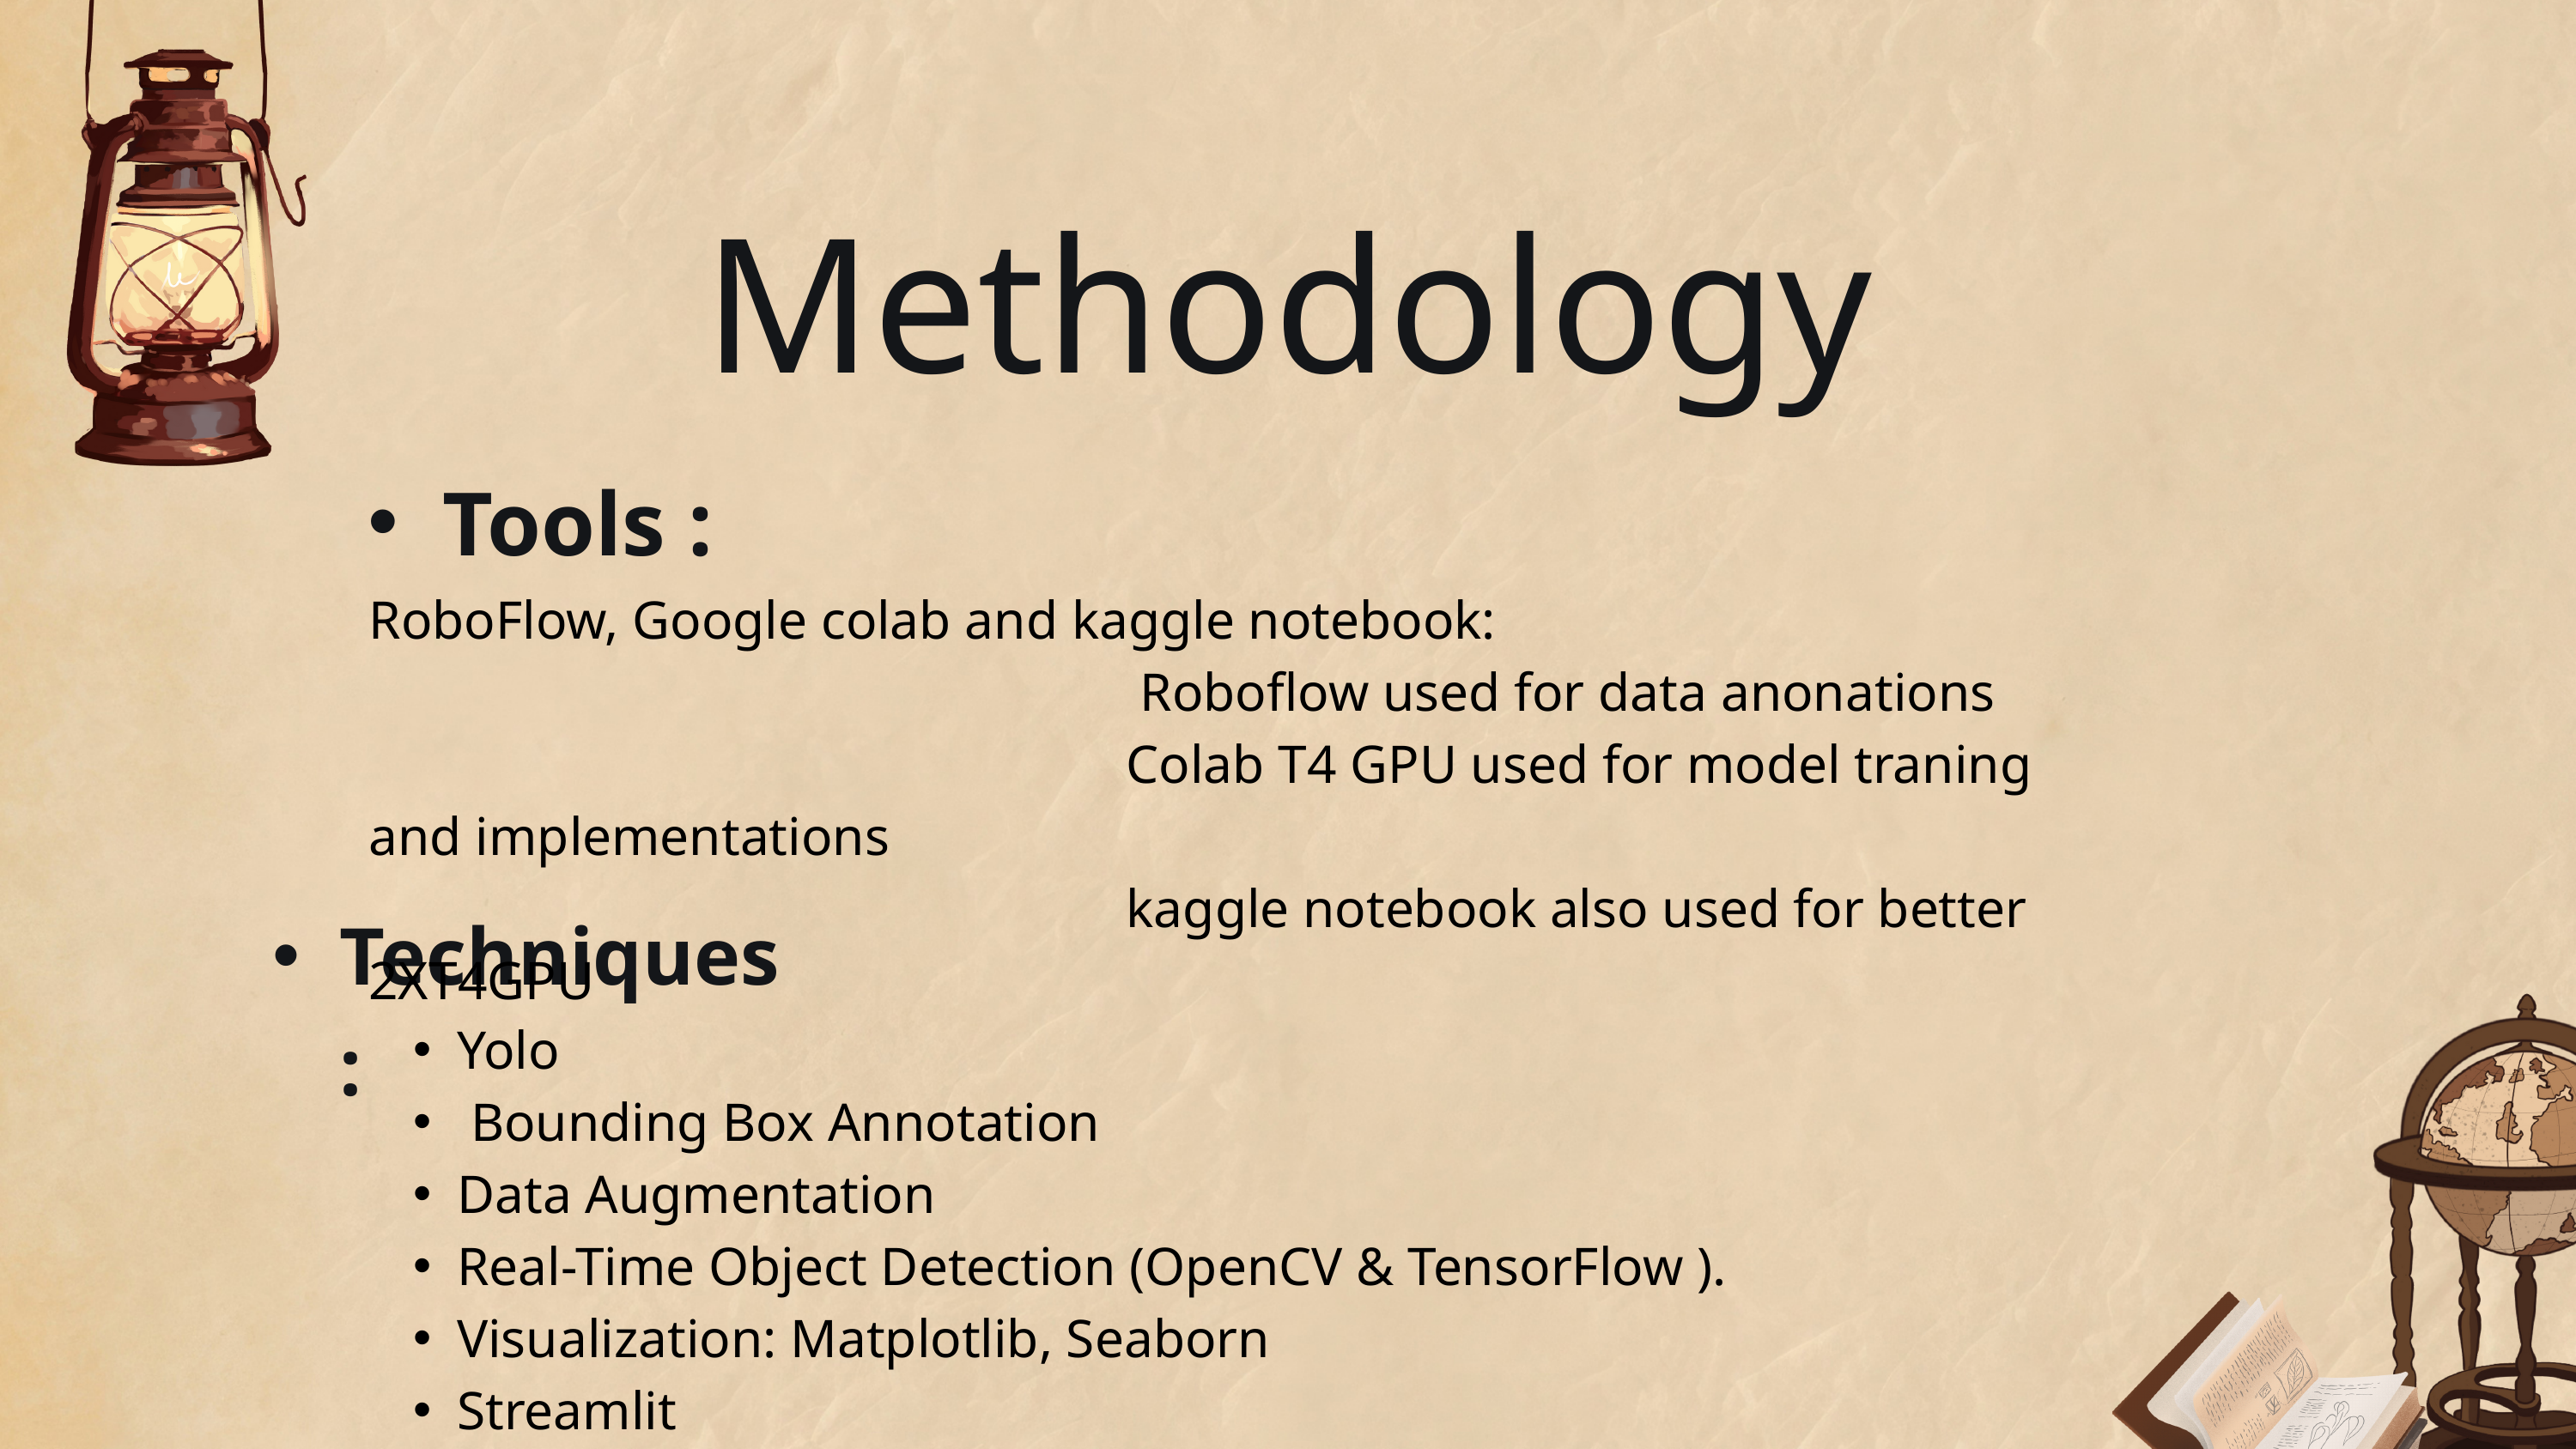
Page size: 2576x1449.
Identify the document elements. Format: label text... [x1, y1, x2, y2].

text_box Yolo Bounding Box Annotation Data Augmentation Real-Time Object Detection (OpenCV & TensorFlow ). Visualization: Matplotlib, Seaborn Streamlit [368, 1007, 2139, 1440]
text_box Methodology [368, 149, 2208, 410]
text_box [2111, 1291, 2428, 1449]
text_box Tools : [294, 451, 772, 573]
text_box [0, 0, 2576, 1449]
text_box Techniques: [205, 891, 368, 1112]
text_box RoboFlow, Google colab and kaggle notebook: Roboflow used for data anonations Colab T4 GPU used for model traning and implementations kaggle notebook also used for better 2XT4GPU [368, 577, 2139, 1007]
text_box [2371, 993, 2576, 1449]
text_box [66, 0, 307, 466]
